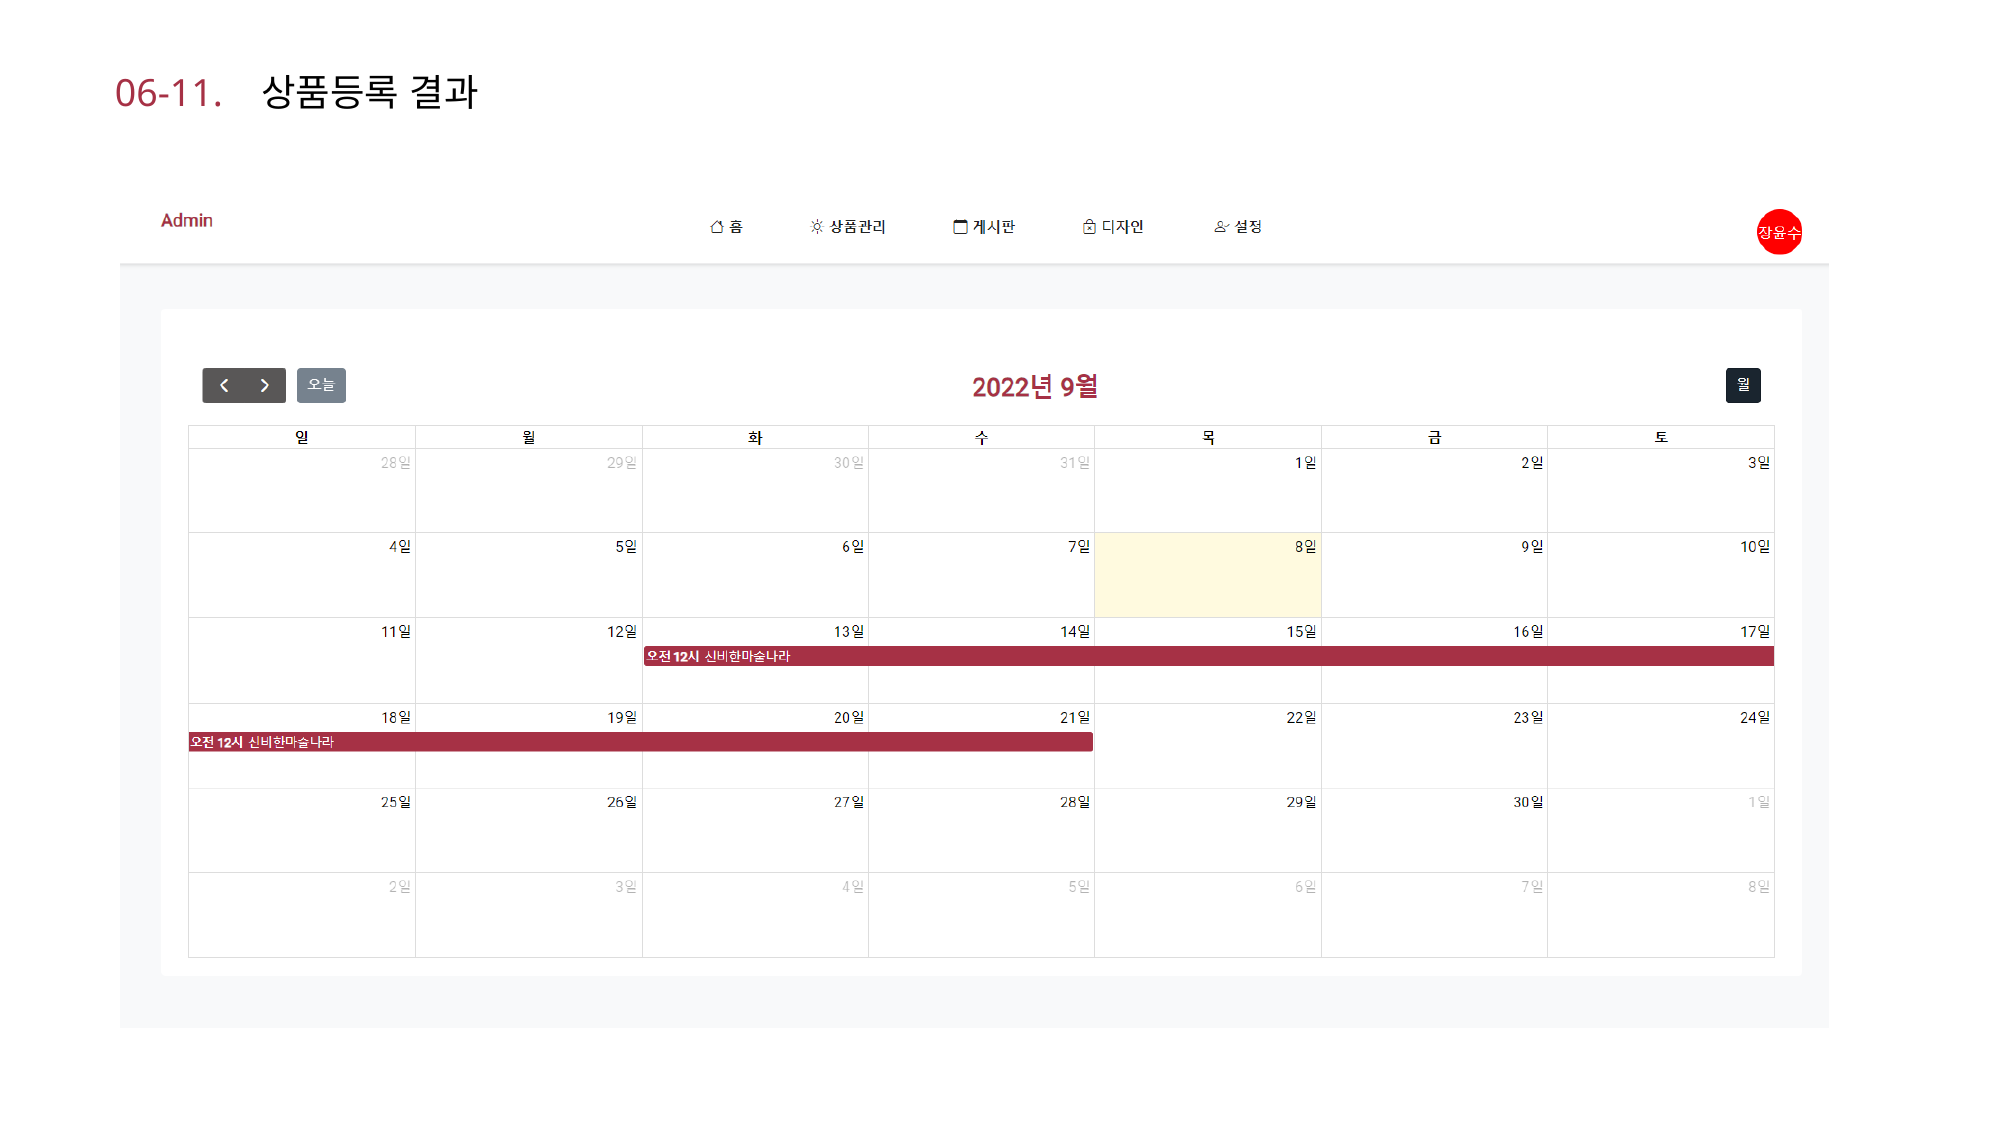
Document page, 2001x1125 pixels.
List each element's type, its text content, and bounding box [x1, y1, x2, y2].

text_box 06-11. 상품등록 결과 [99, 45, 1904, 139]
picture [119, 207, 1830, 1029]
